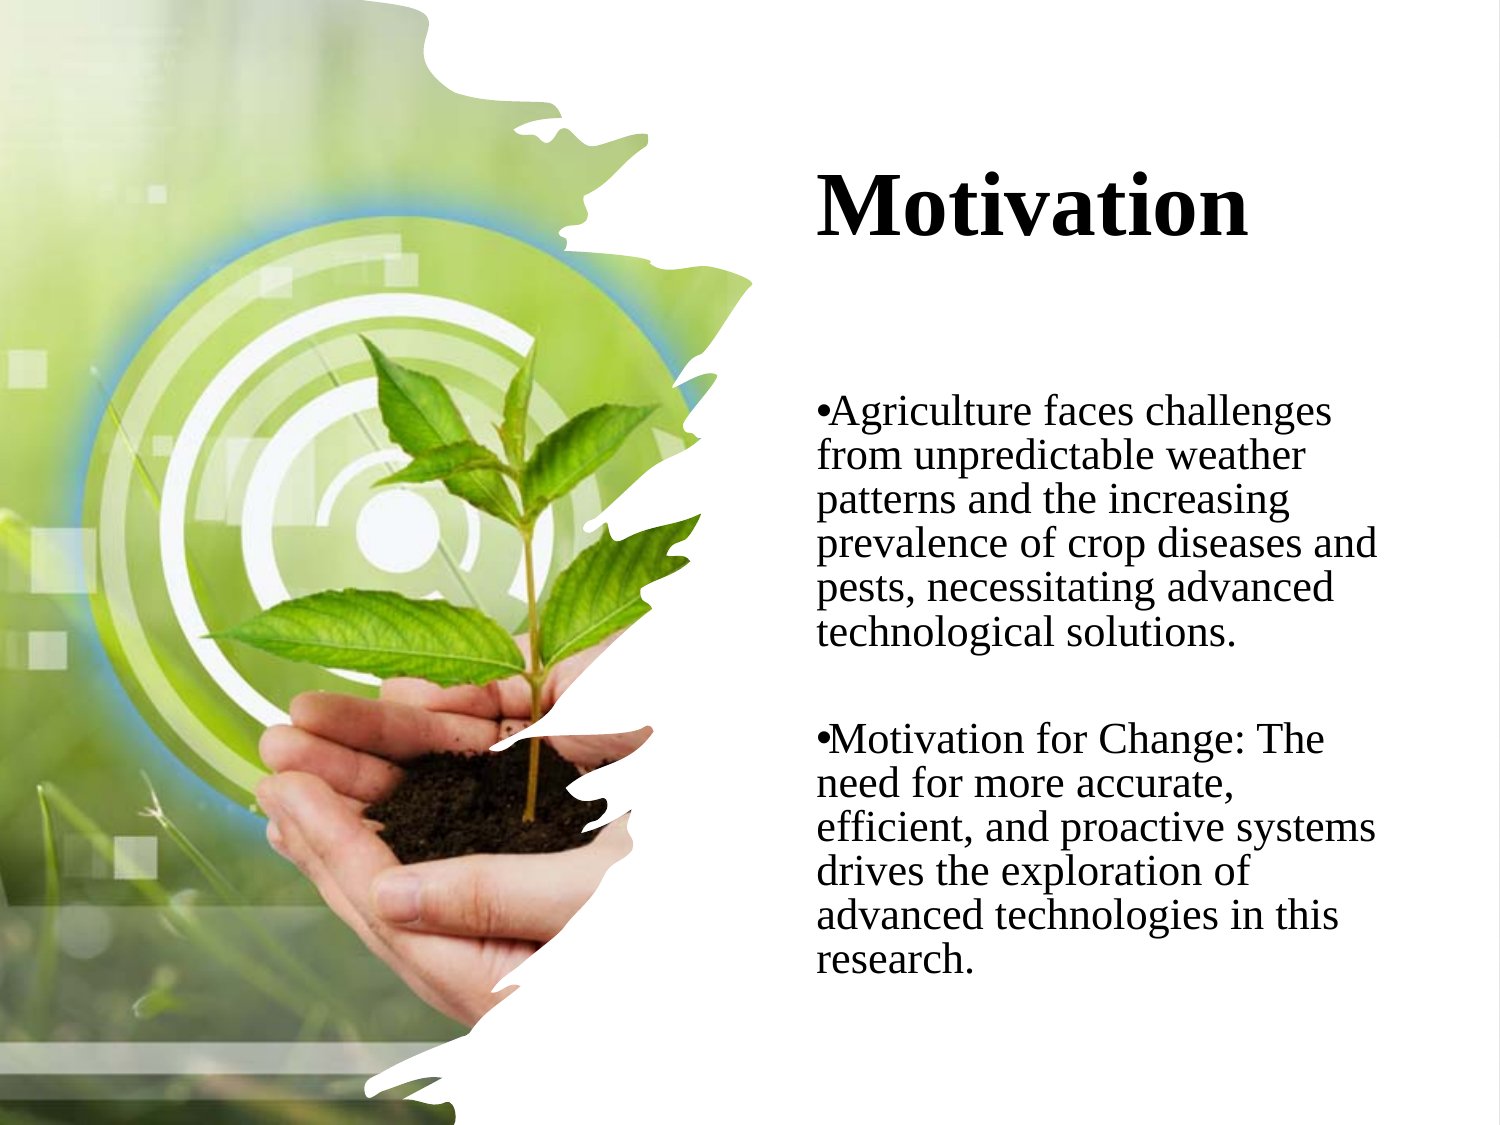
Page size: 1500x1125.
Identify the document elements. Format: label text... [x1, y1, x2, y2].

text_box [756, 0, 1500, 1125]
picture [0, 0, 753, 1125]
text_box Motivation [801, 59, 1397, 357]
text_box Agriculture faces challenges from unpredictable weather patterns and the increasing prevalence of crop diseases and pests, necessitating advanced technological solutions. Motivation for Change: The need for more accurate, efficient, and proactive systems drives the exploration of advanced technologies in this research. [801, 382, 1397, 1014]
